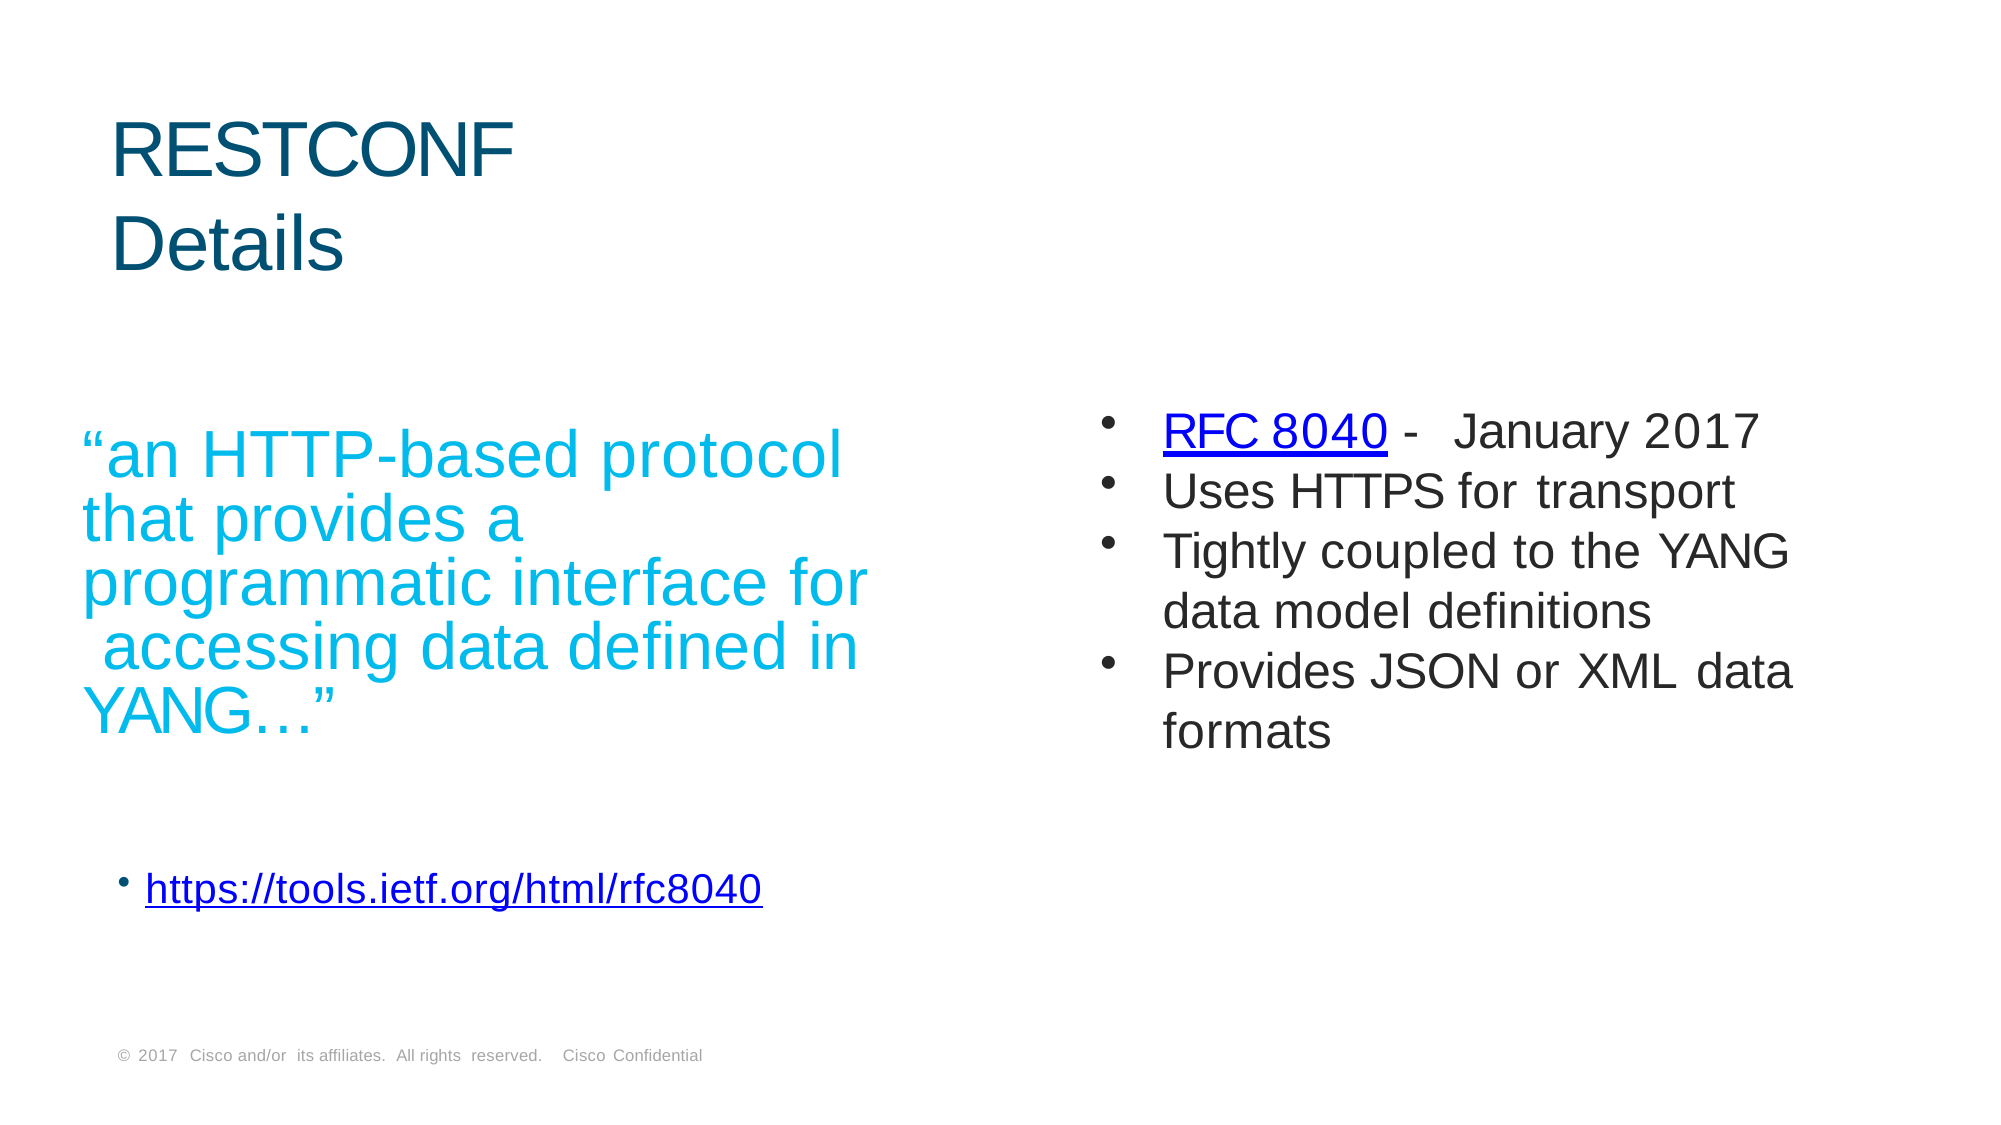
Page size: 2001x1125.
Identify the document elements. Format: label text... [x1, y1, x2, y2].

footer © 2017 Cisco and/or its affiliates. All rights reserved. Cisco Confidential [115, 1042, 714, 1125]
text_box formats [1160, 696, 1334, 759]
text_box https://tools.ietf.org/html/rfc8040 [115, 859, 774, 912]
text_box “an HTTP-based protocol that provides a programmatic interface for accessing data defined in YANG…” [80, 408, 881, 746]
title RESTCONF Details [108, 96, 772, 287]
text_box Provides JSON or XML [1097, 636, 1160, 699]
text_box RFC 8040 - January 2017 Uses HTTPS for transport Tightly coupled to the YANG [1097, 396, 1802, 579]
text_box data model definitions data [1160, 576, 1794, 699]
